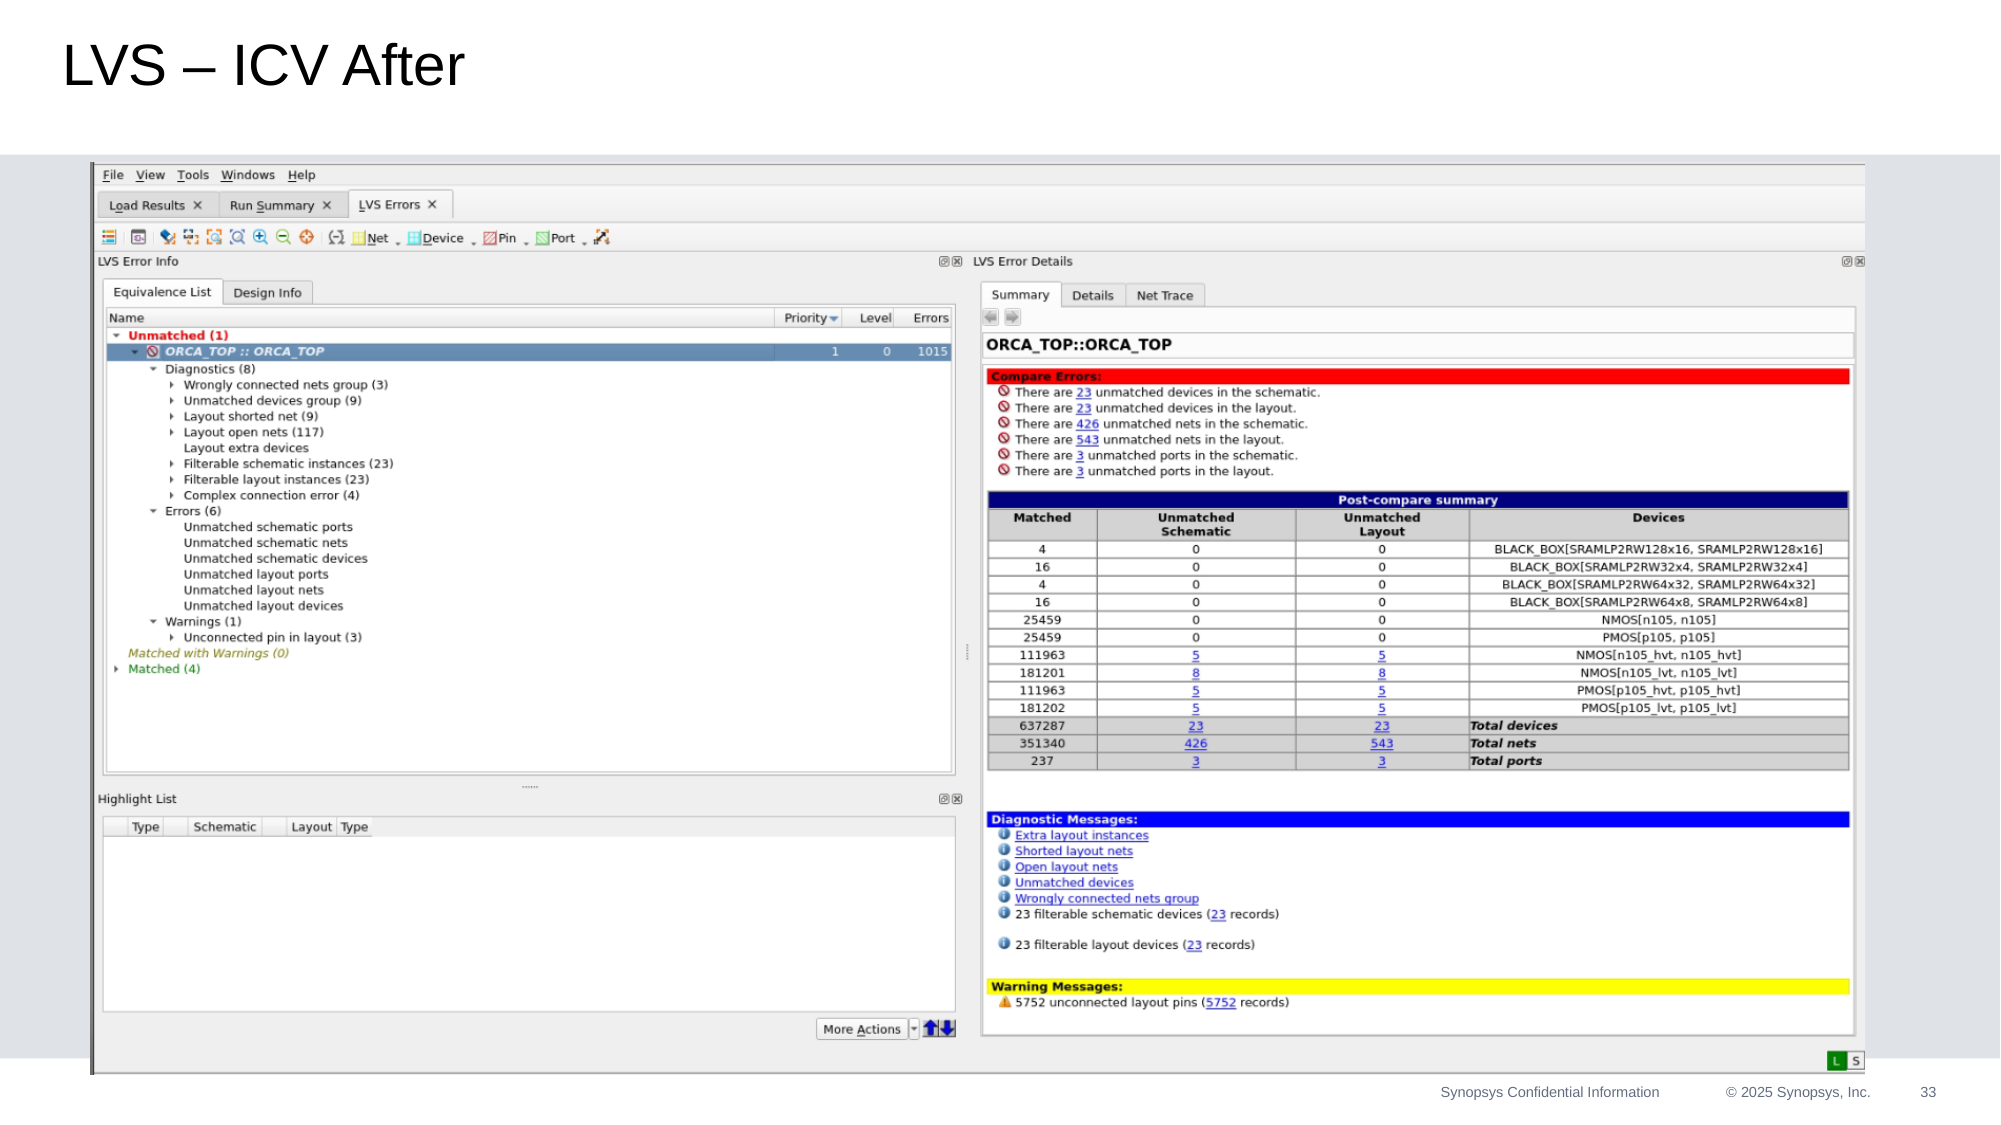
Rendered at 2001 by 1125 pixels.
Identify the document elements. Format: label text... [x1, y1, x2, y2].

footer Synopsys Confidential Information [1180, 1075, 1660, 1109]
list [90, 162, 1865, 1075]
title LVS – ICV After [62, 27, 1938, 103]
